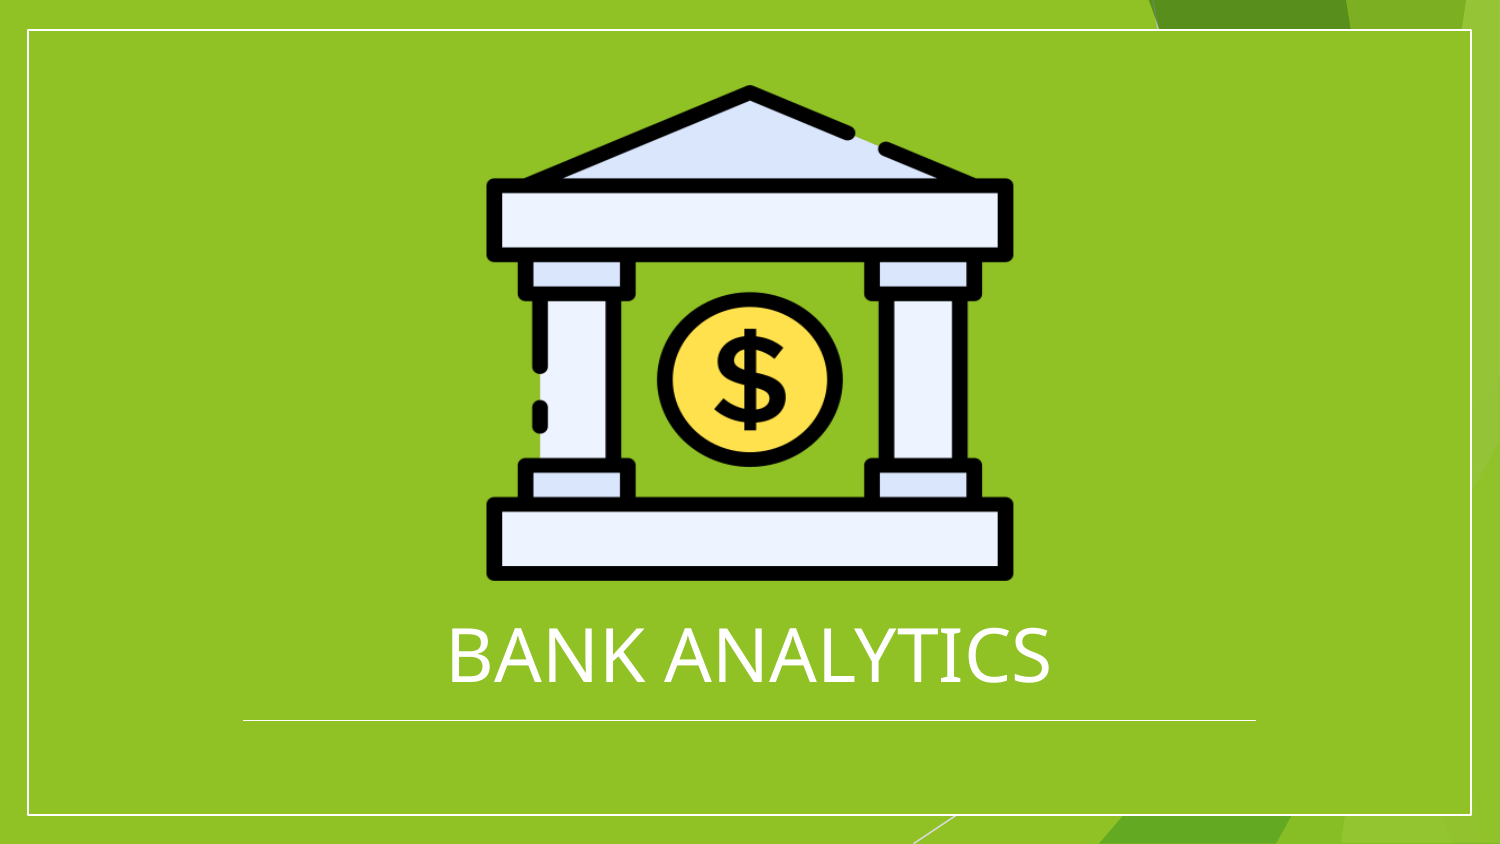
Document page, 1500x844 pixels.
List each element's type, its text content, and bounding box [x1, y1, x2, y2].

text_box [28, 30, 1471, 815]
picture [463, 63, 1037, 603]
title BANK ANALYTICS [136, 610, 1363, 794]
